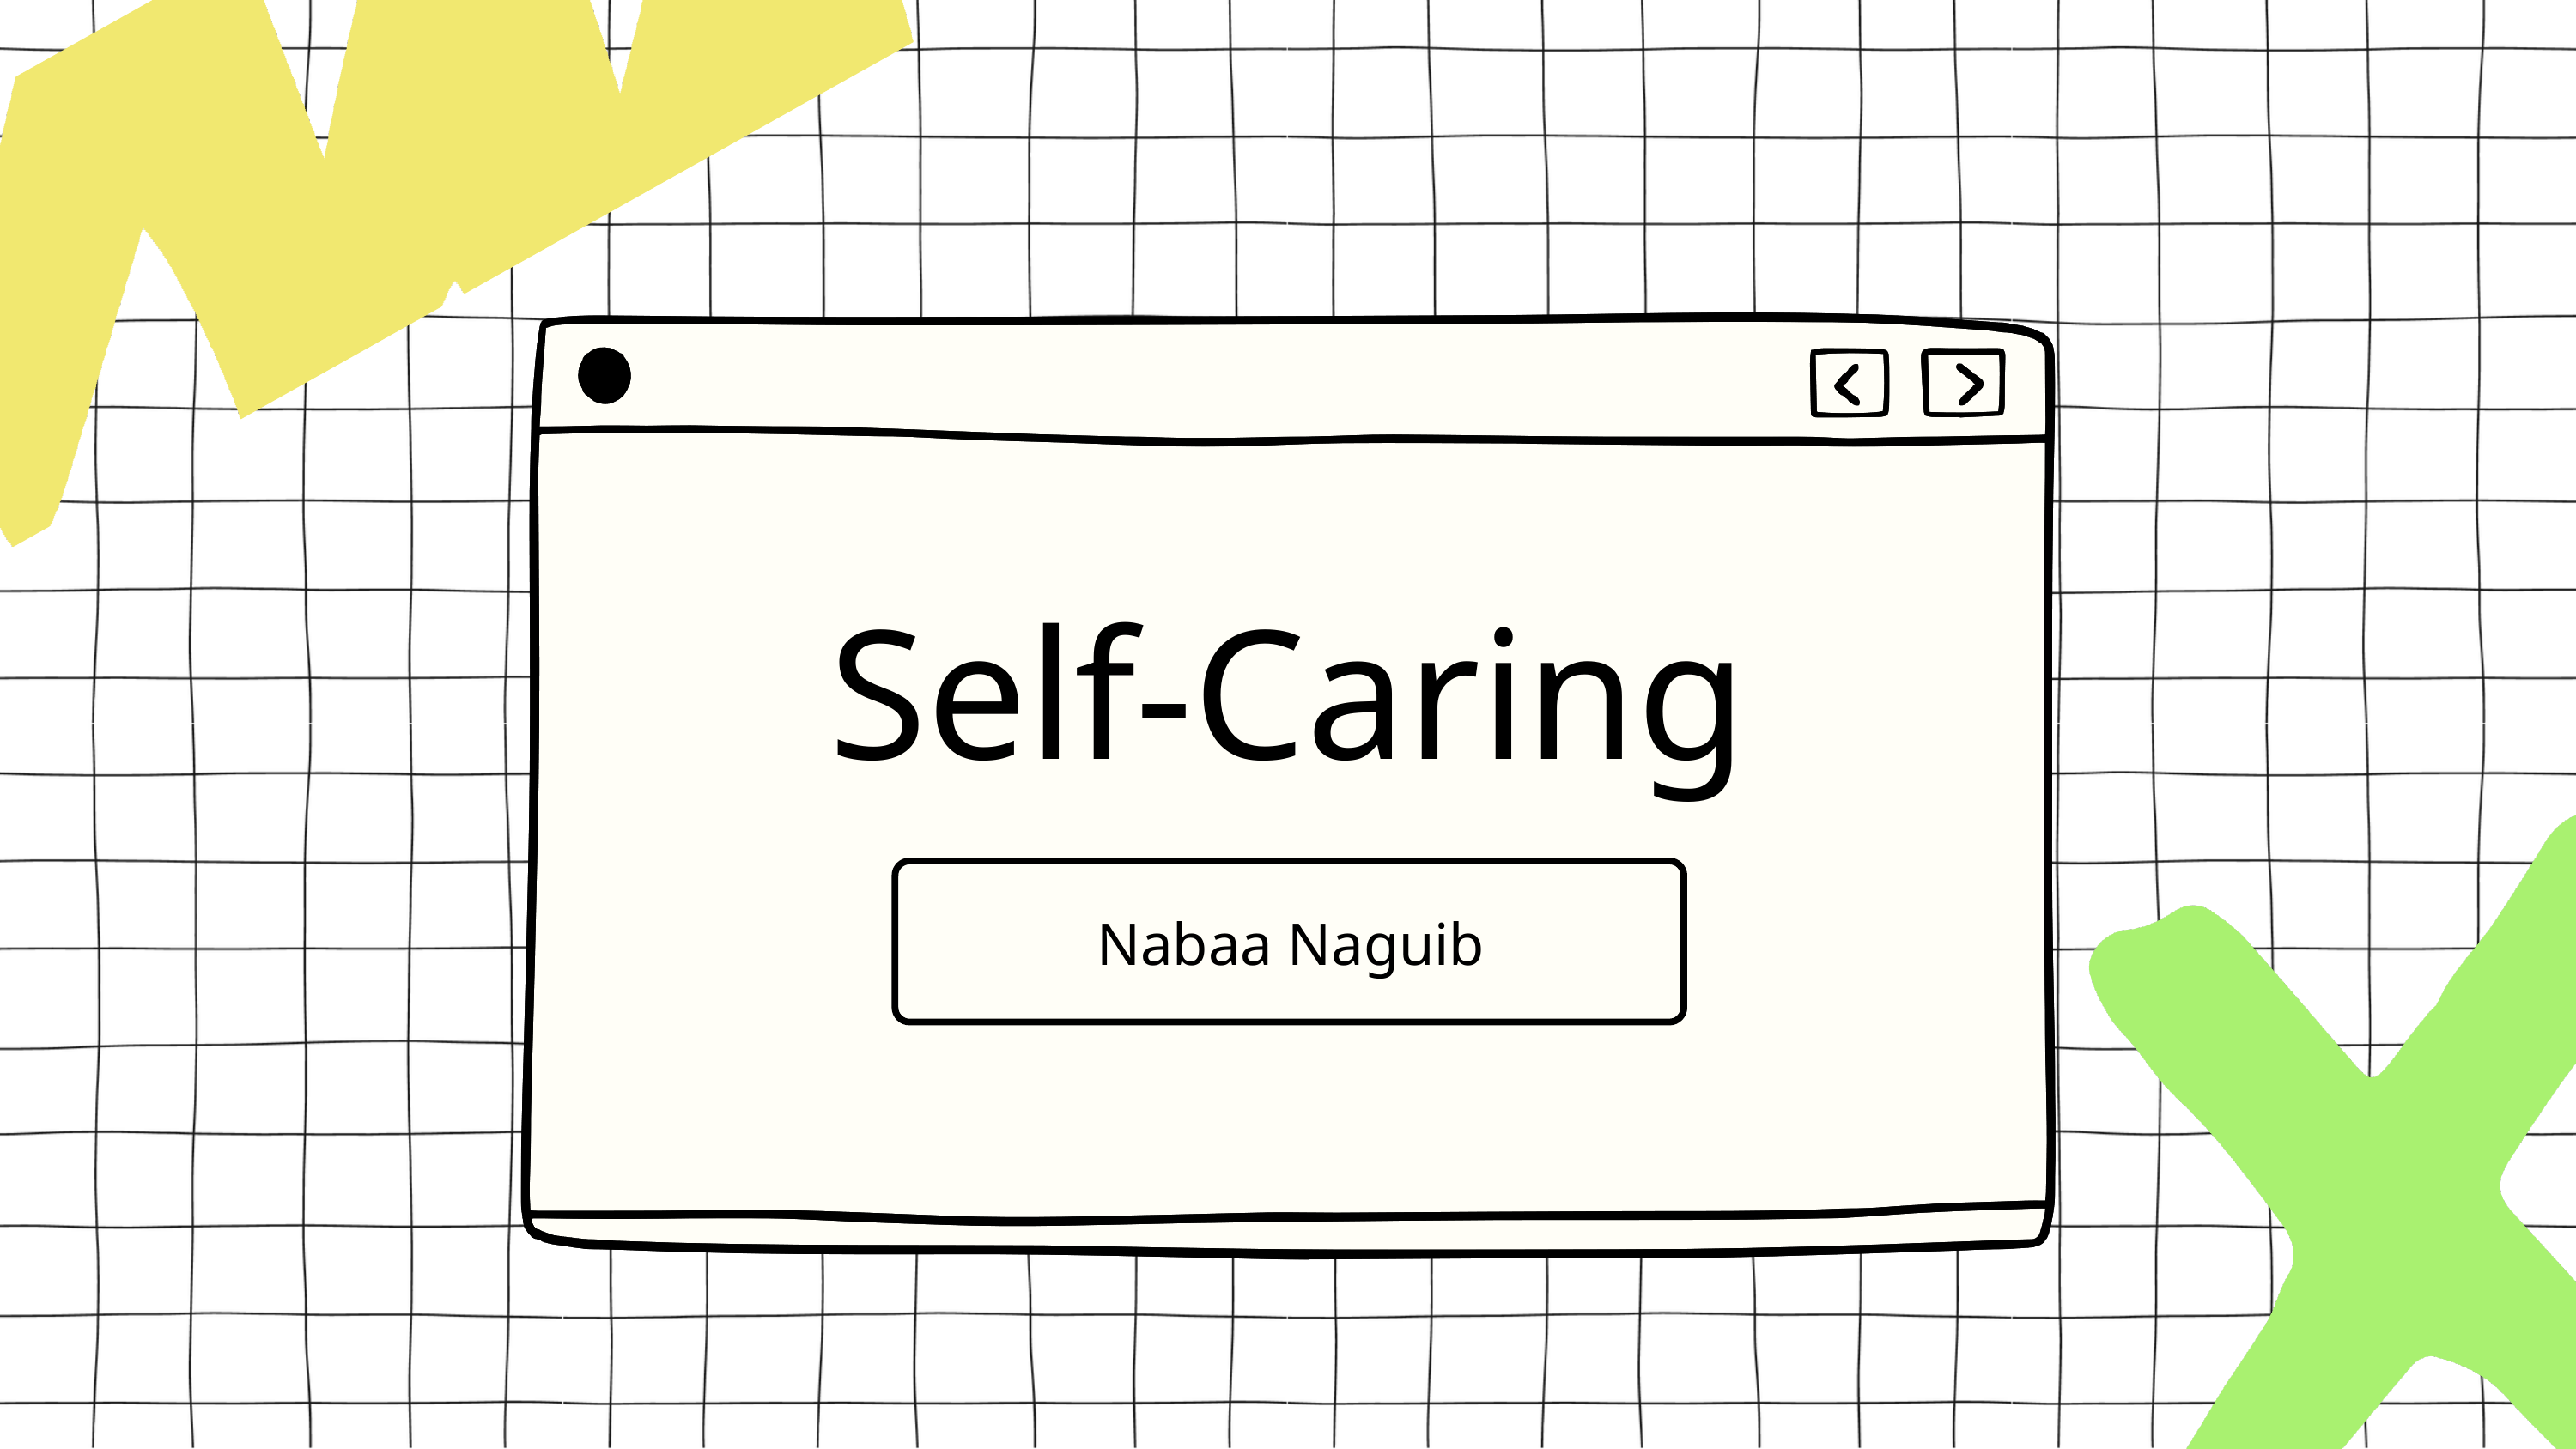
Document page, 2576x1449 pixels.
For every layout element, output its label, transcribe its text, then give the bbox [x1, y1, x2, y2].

text_box [2074, 806, 2576, 1449]
text_box [0, 0, 2576, 1449]
text_box Self-Caring [586, 544, 1990, 795]
text_box [0, 0, 963, 555]
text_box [895, 860, 1685, 1022]
text_box [520, 312, 2056, 1260]
